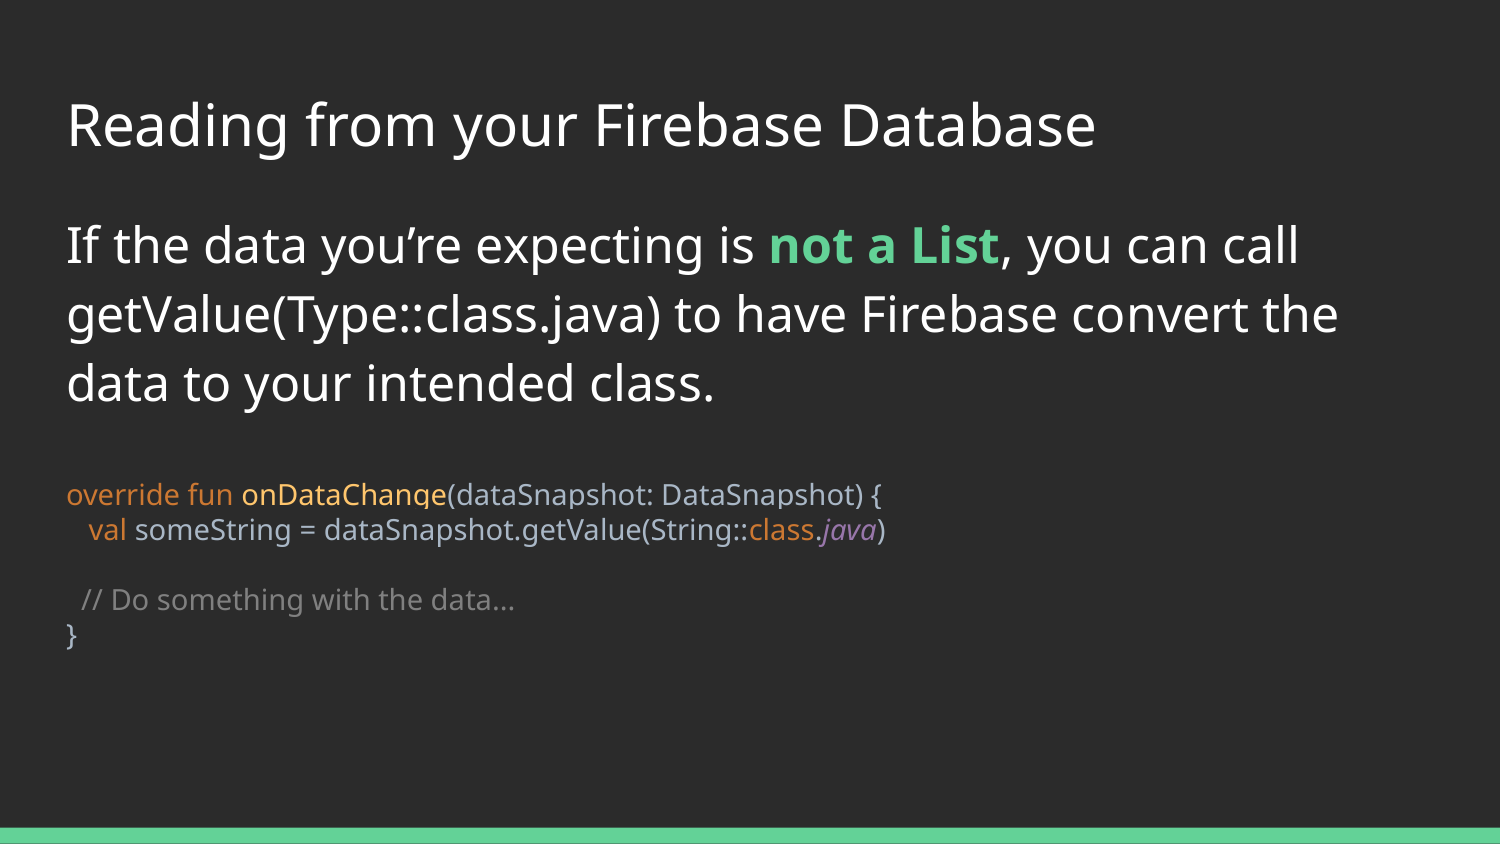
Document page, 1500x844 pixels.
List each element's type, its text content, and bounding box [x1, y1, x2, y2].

title Reading from your Firebase Database [51, 72, 1449, 167]
list If the data you’re expecting is not a List, you can call getValue(Type::class.java) to have Firebase convert the data to your intended class. [51, 189, 1449, 312]
text_box override fun onDataChange(dataSnapshot: DataSnapshot) { val someString = dataSnapshot.getValue(String::class.java) // Do something with the data... } [51, 317, 1436, 810]
